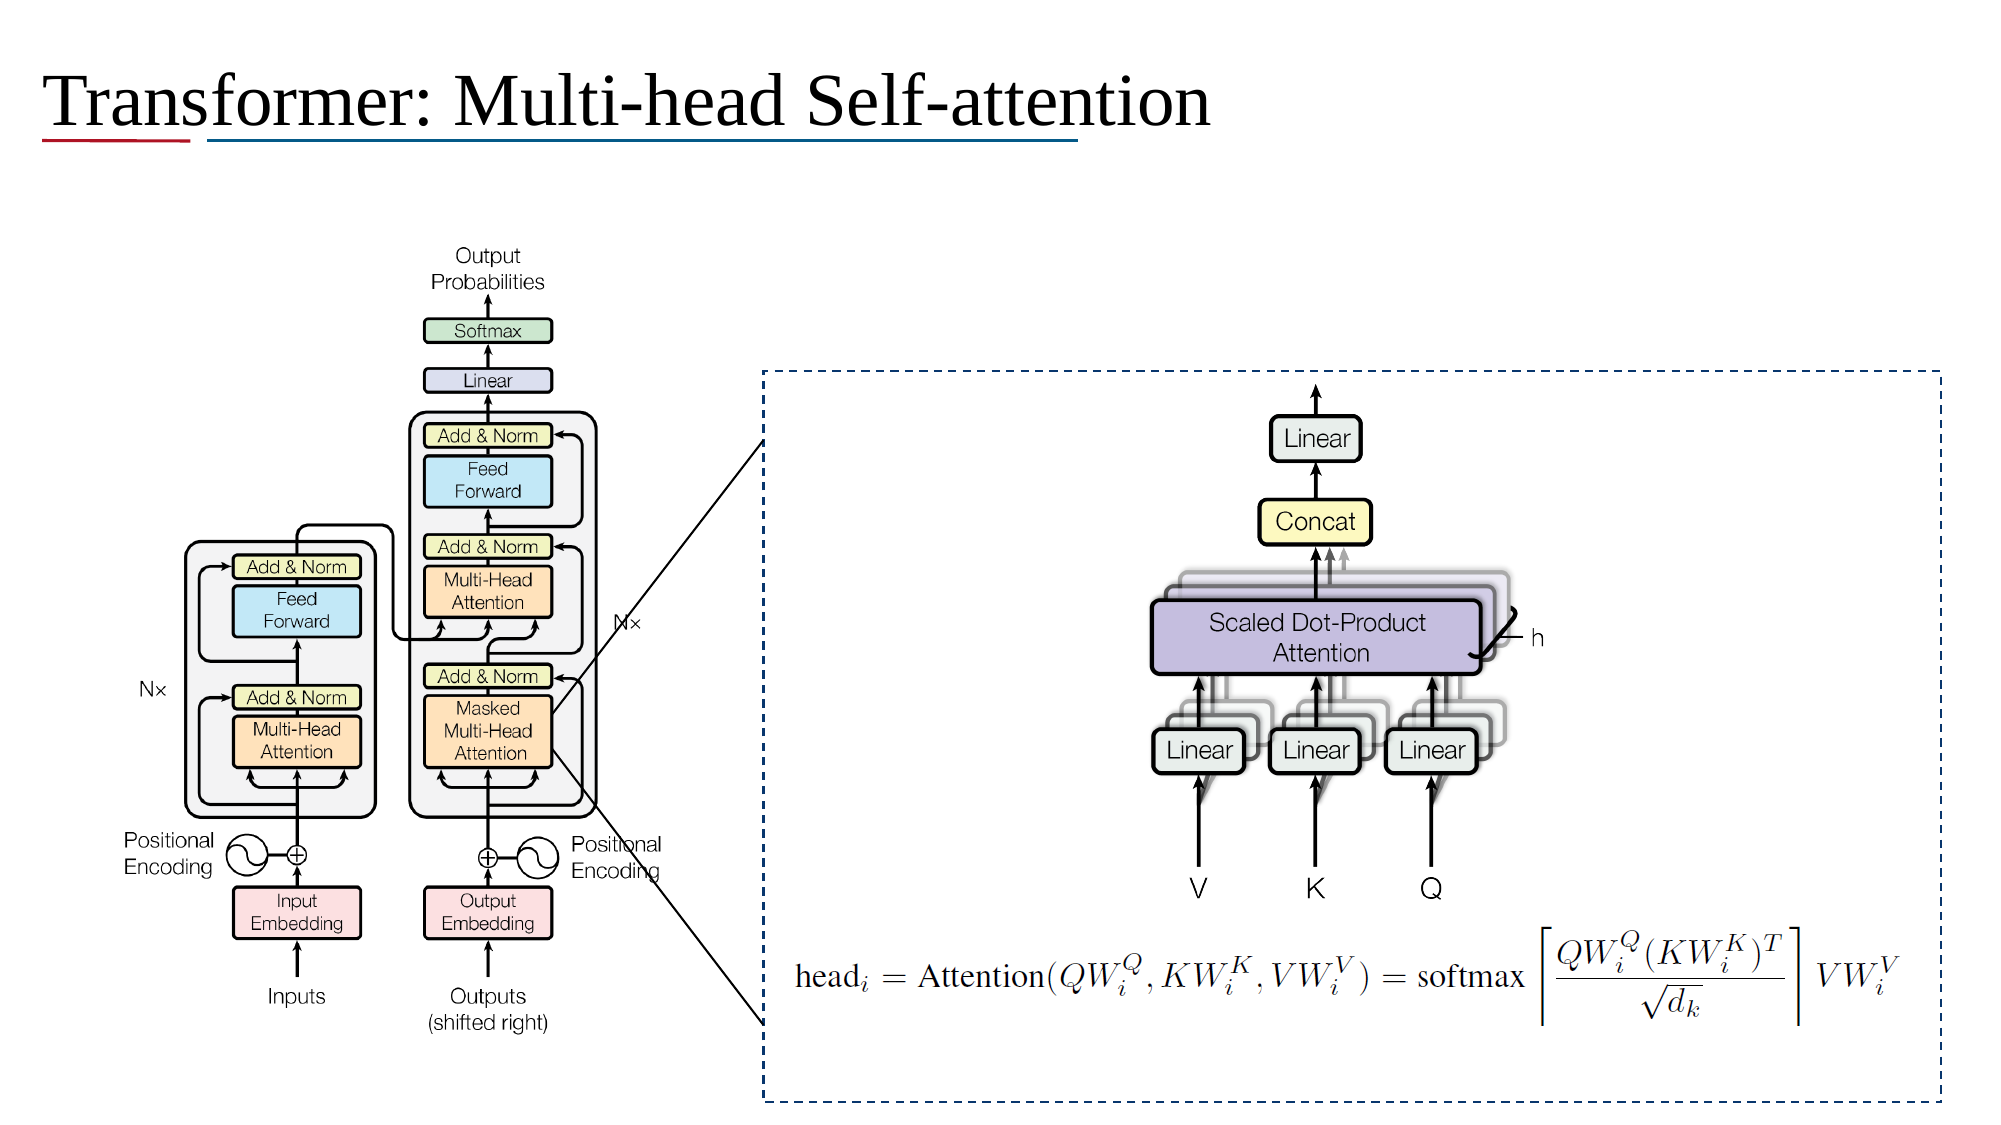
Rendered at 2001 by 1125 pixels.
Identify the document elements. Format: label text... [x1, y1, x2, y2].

title Transformer: Multi-head Self-attention [27, 0, 1753, 210]
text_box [552, 440, 764, 715]
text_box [552, 748, 764, 1026]
text_box [762, 370, 1942, 1103]
picture [779, 381, 1904, 1026]
picture [116, 231, 681, 1058]
